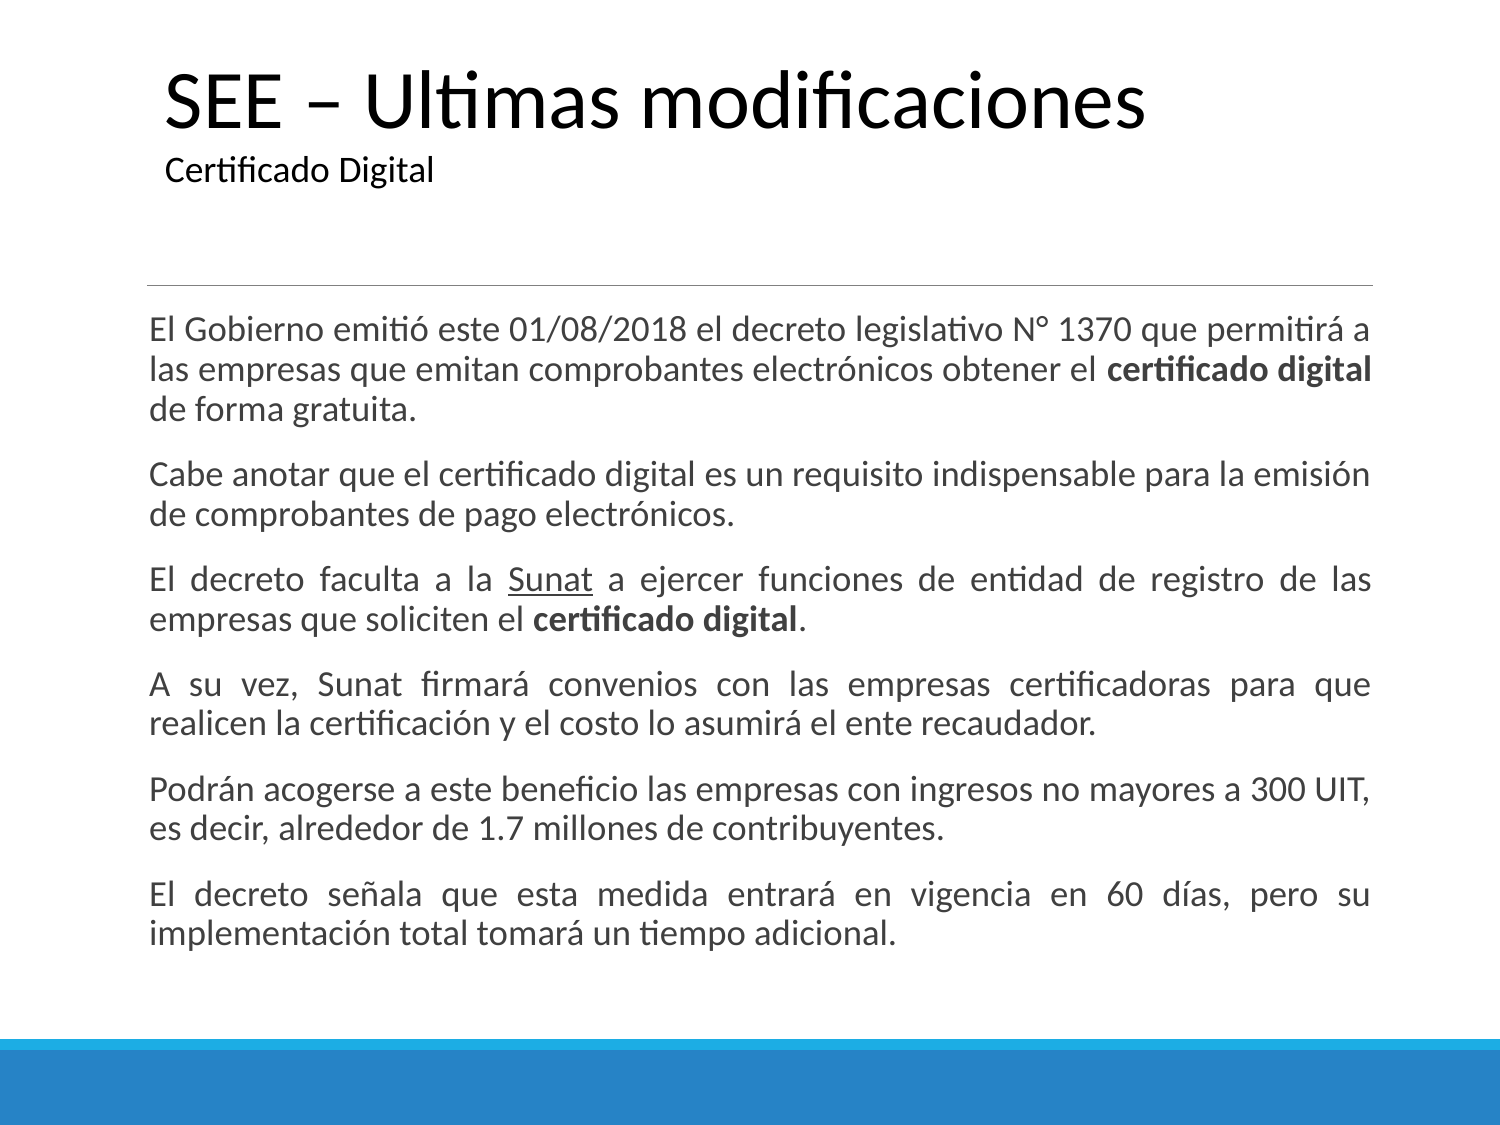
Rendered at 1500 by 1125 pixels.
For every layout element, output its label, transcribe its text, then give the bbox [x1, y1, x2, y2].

list El Gobierno emitió este 01/08/2018 el decreto legislativo N° 1370 que permitirá a las empresas que emitan comprobantes electrónicos obtener el certificado digital de forma gratuita. Cabe anotar que el certificado digital es un requisito indispensable para la emisión de comprobantes de pago electrónicos. El decreto faculta a la Sunat a ejercer funciones de entidad de registro de las empresas que soliciten el certificado digital. A su vez, Sunat firmará convenios con las empresas certificadoras para que realicen la certificación y el costo lo asumirá el ente recaudador. Podrán acogerse a este beneficio las empresas con ingresos no mayores a 300 UIT, es decir, alrededor de 1.7 millones de contribuyentes. El decreto señala que esta medida entrará en vigencia en 60 días, pero su implementación total tomará un tiempo adicional. [135, 302, 1373, 963]
text_box SEE – Ultimas modificaciones Certificado Digital [149, 38, 1380, 198]
